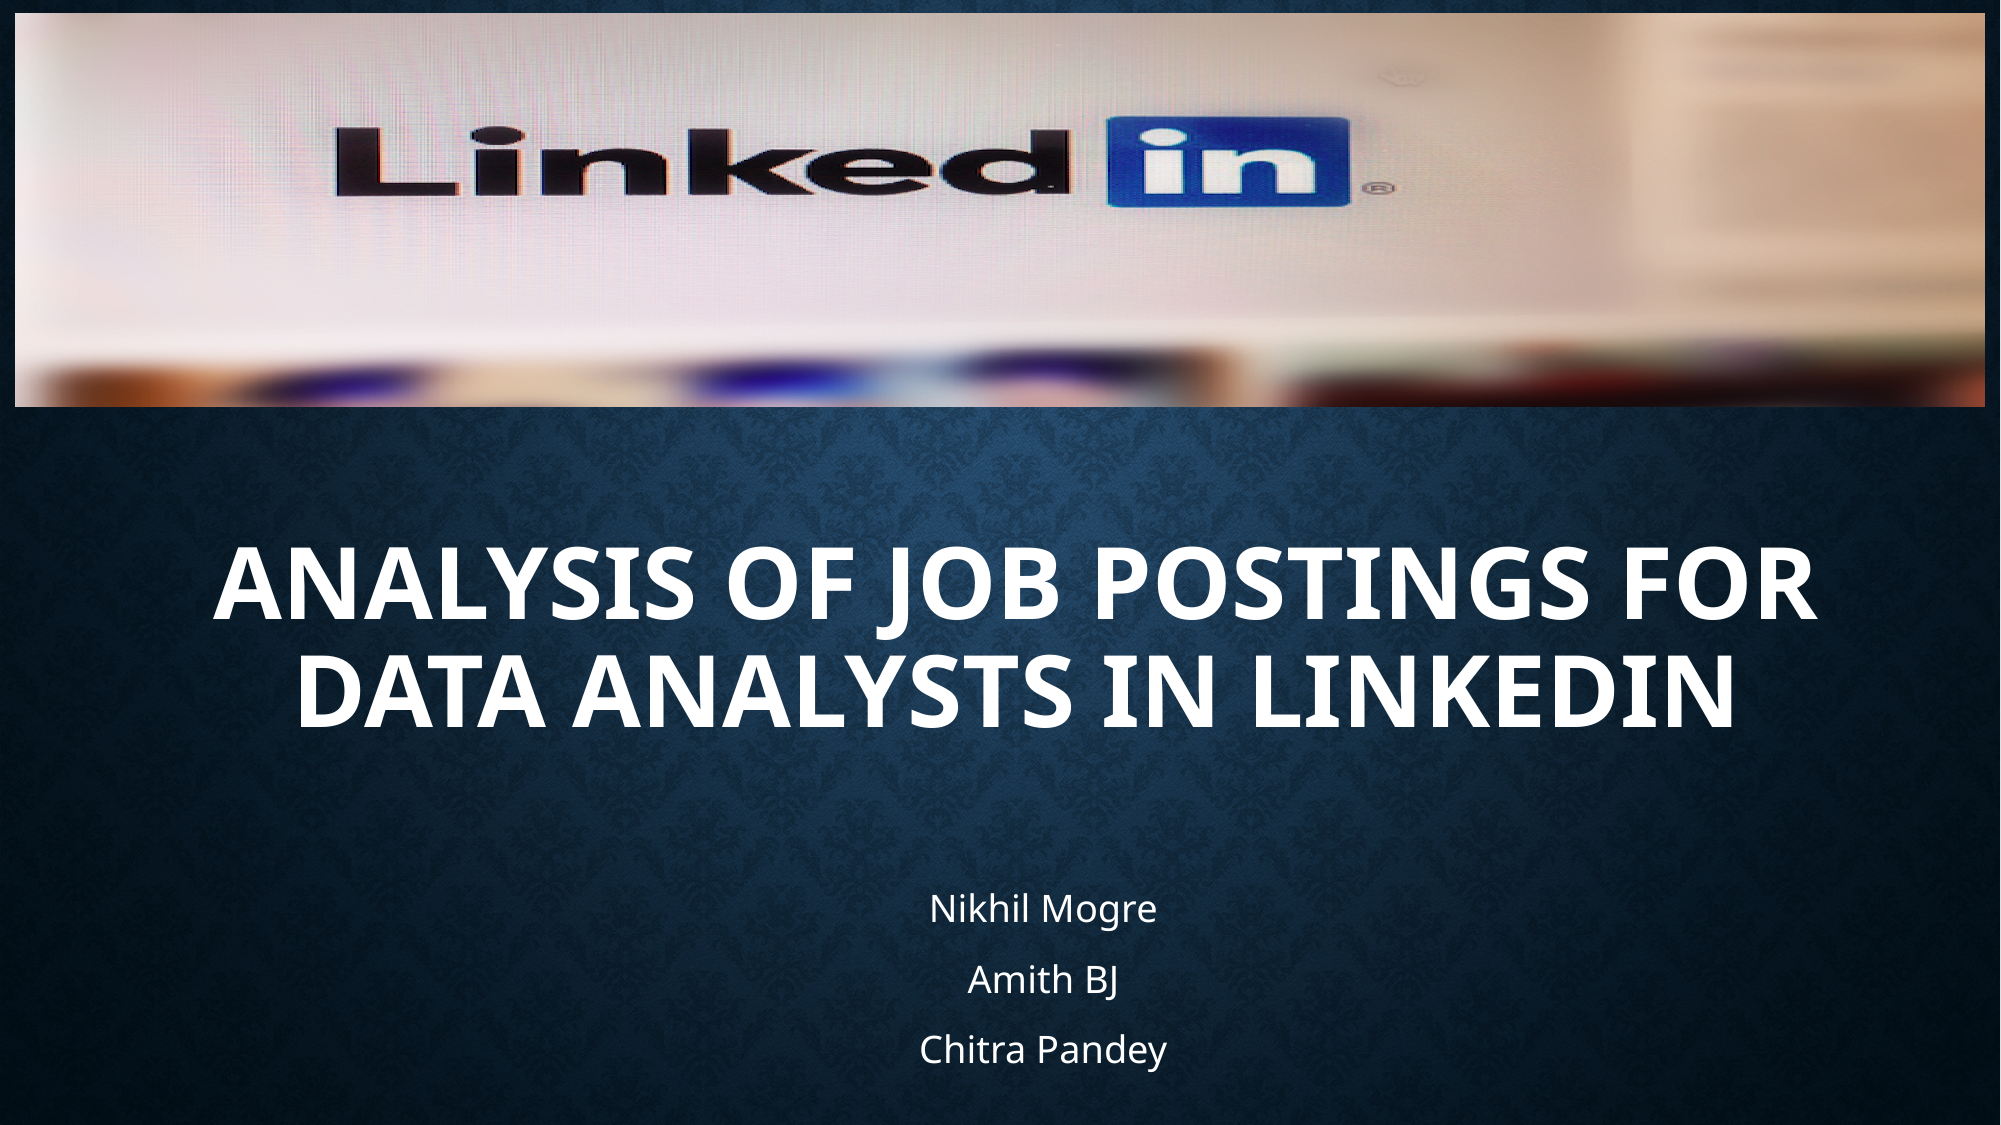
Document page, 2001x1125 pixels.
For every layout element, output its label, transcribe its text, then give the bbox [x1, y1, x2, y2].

subtitle Nikhil Mogre Amith BJ Chitra Pandey [566, 868, 1520, 1081]
title Analysis of Job Postings for Data analysts in LinkedIn [170, 423, 1863, 757]
picture [14, 12, 1986, 408]
